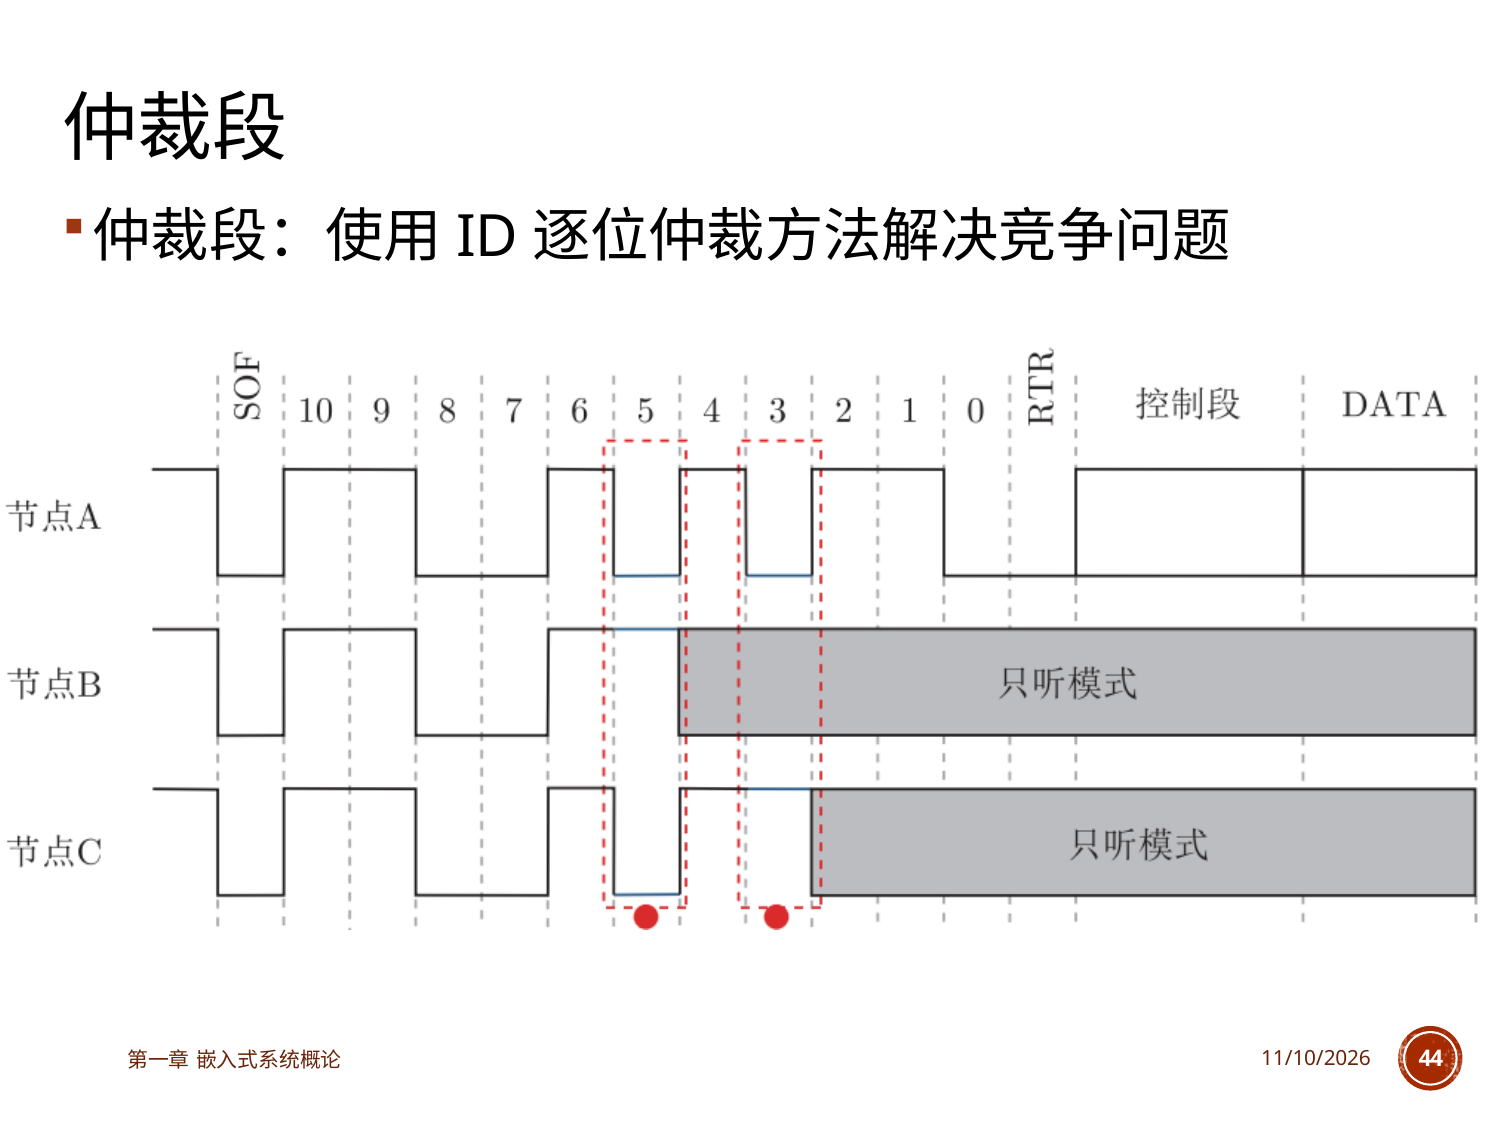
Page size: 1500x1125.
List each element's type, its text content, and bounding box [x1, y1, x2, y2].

slide_number 44 [1391, 1028, 1471, 1089]
title 仲裁段 [47, 46, 1471, 176]
footer 第一章 嵌入式系统概论 [112, 1028, 891, 1089]
list 仲裁段：使用ID逐位仲裁方法解决竞争问题 [47, 176, 1471, 339]
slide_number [982, 1028, 1386, 1089]
picture [0, 340, 1499, 930]
